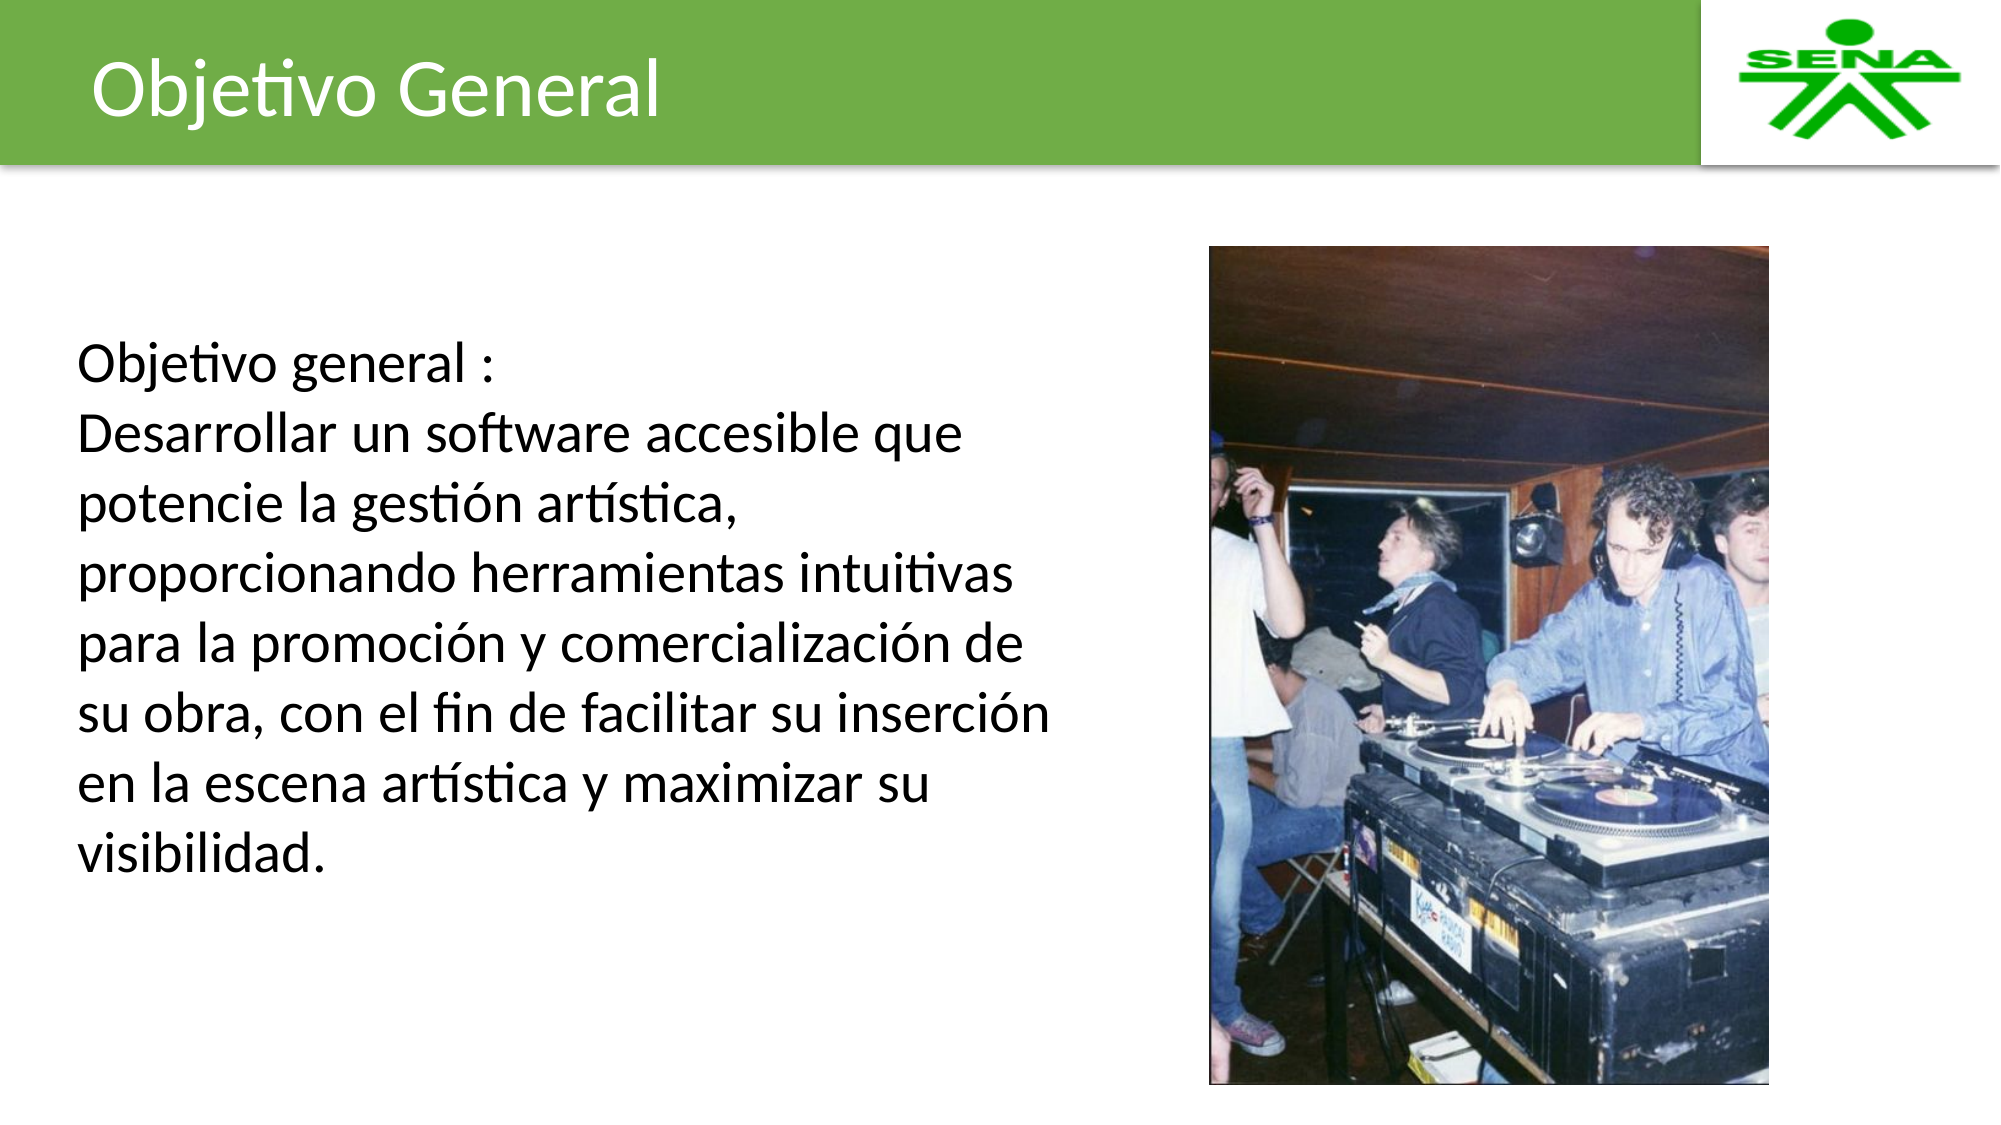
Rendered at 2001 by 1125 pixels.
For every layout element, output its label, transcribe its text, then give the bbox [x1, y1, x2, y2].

text_box Objetivo general : Desarrollar un software accesible que potencie la gestión artística, proporcionando herramientas intuitivas para la promoción y comercialización de su obra, con el fin de facilitar su inserción en la escena artística y maximizar su visibilidad. [62, 246, 1074, 1117]
picture [1209, 246, 1769, 1085]
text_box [0, 0, 2000, 165]
